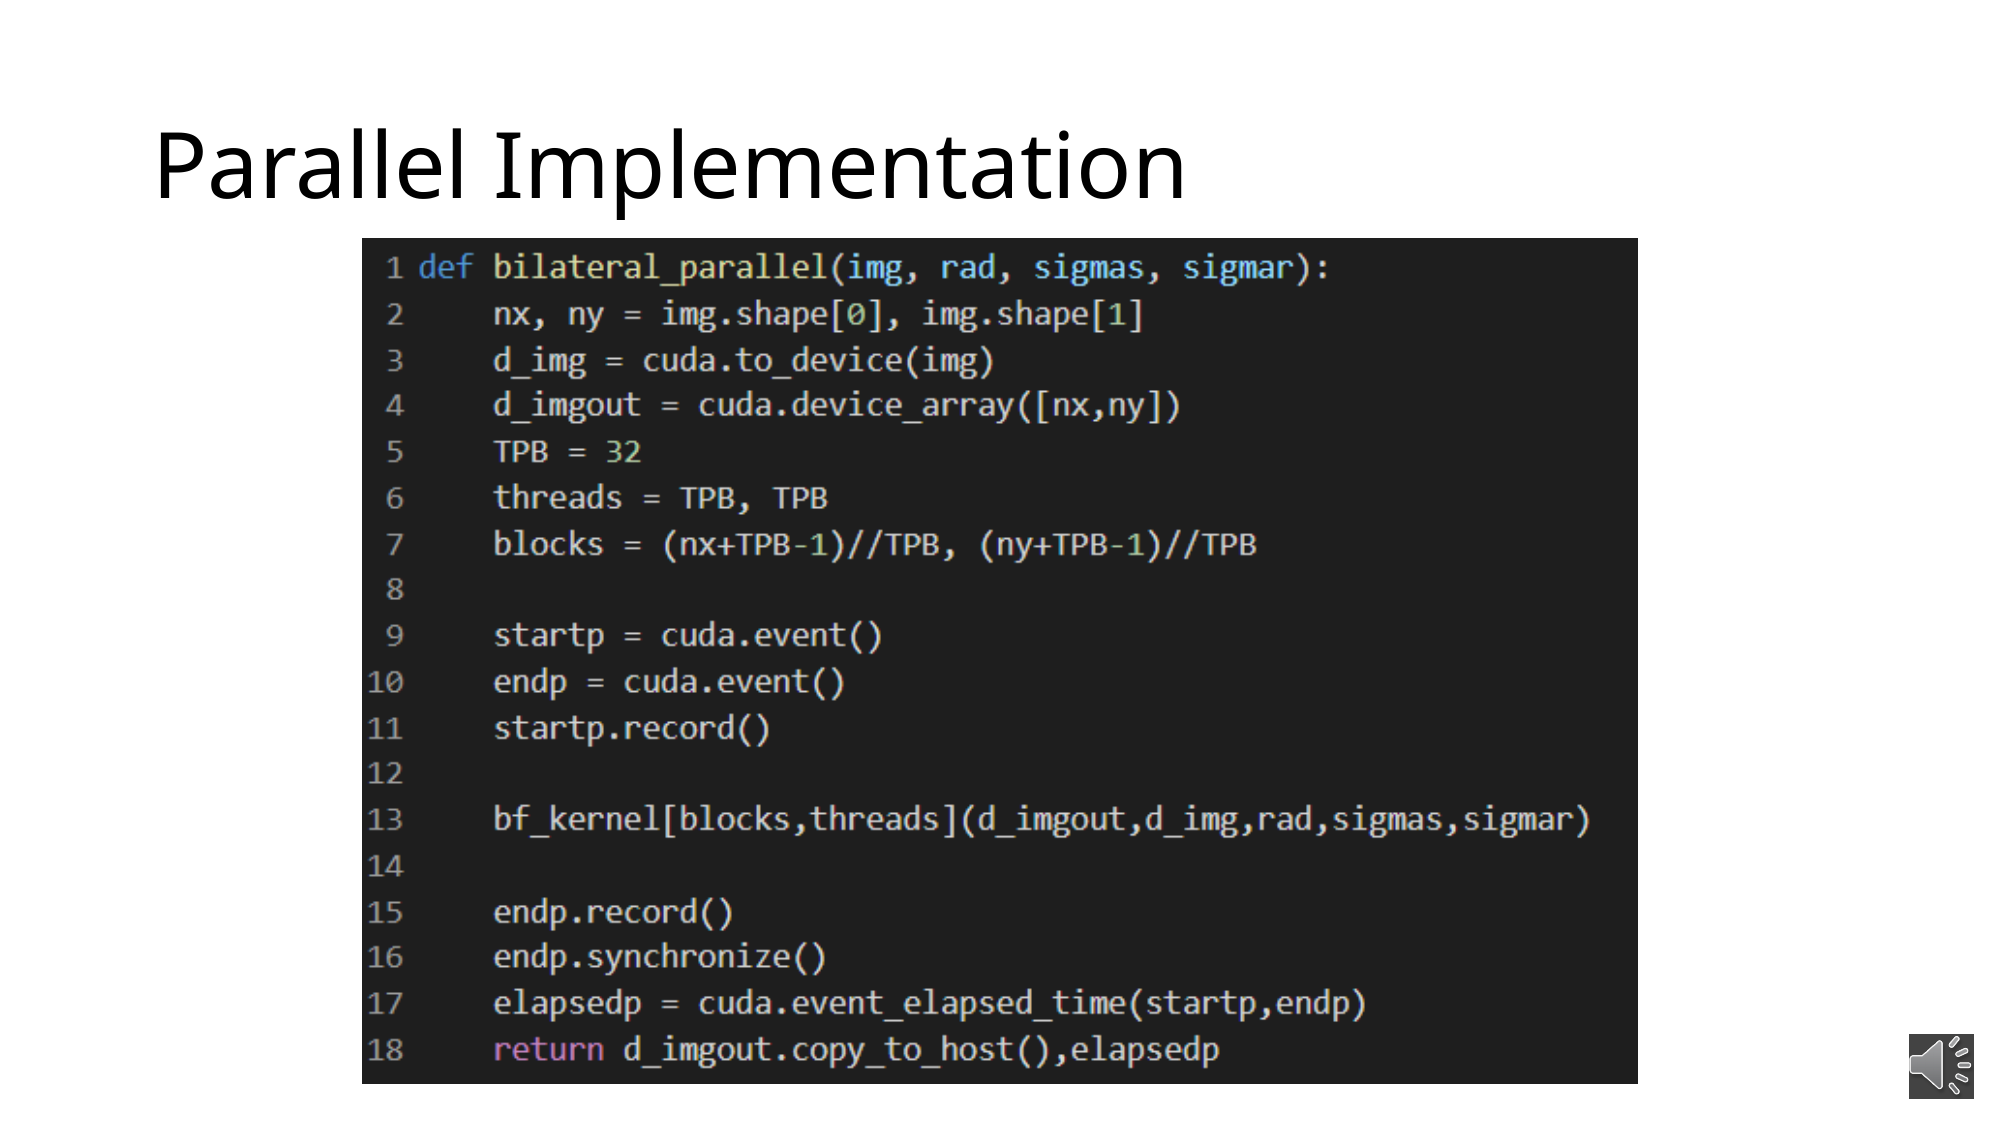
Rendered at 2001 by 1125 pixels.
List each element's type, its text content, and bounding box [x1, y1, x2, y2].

picture [362, 238, 1638, 1084]
picture [1908, 1033, 1975, 1100]
title Parallel Implementation [137, 59, 1863, 278]
